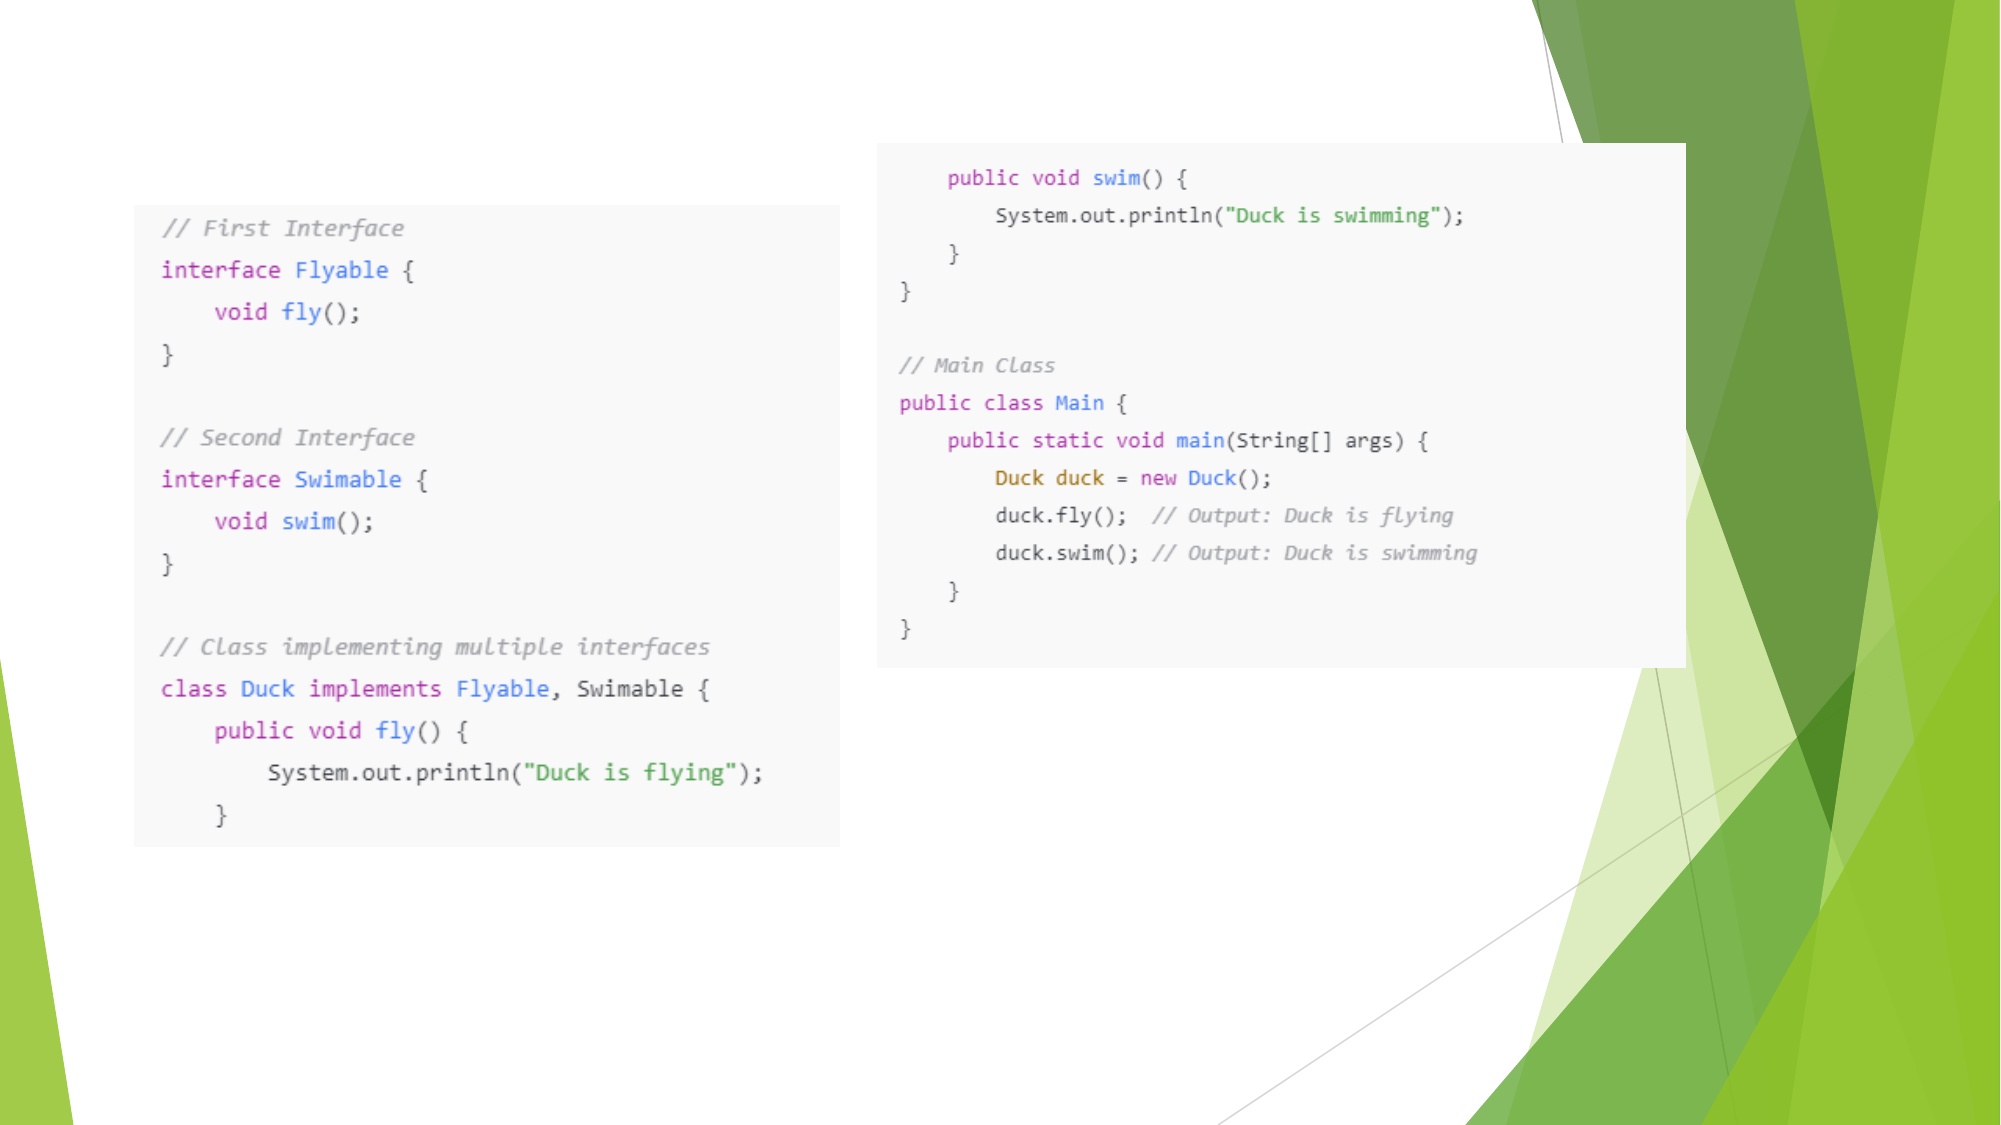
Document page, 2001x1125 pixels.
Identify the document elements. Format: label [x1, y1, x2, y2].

picture [877, 142, 1686, 669]
picture [134, 205, 841, 848]
